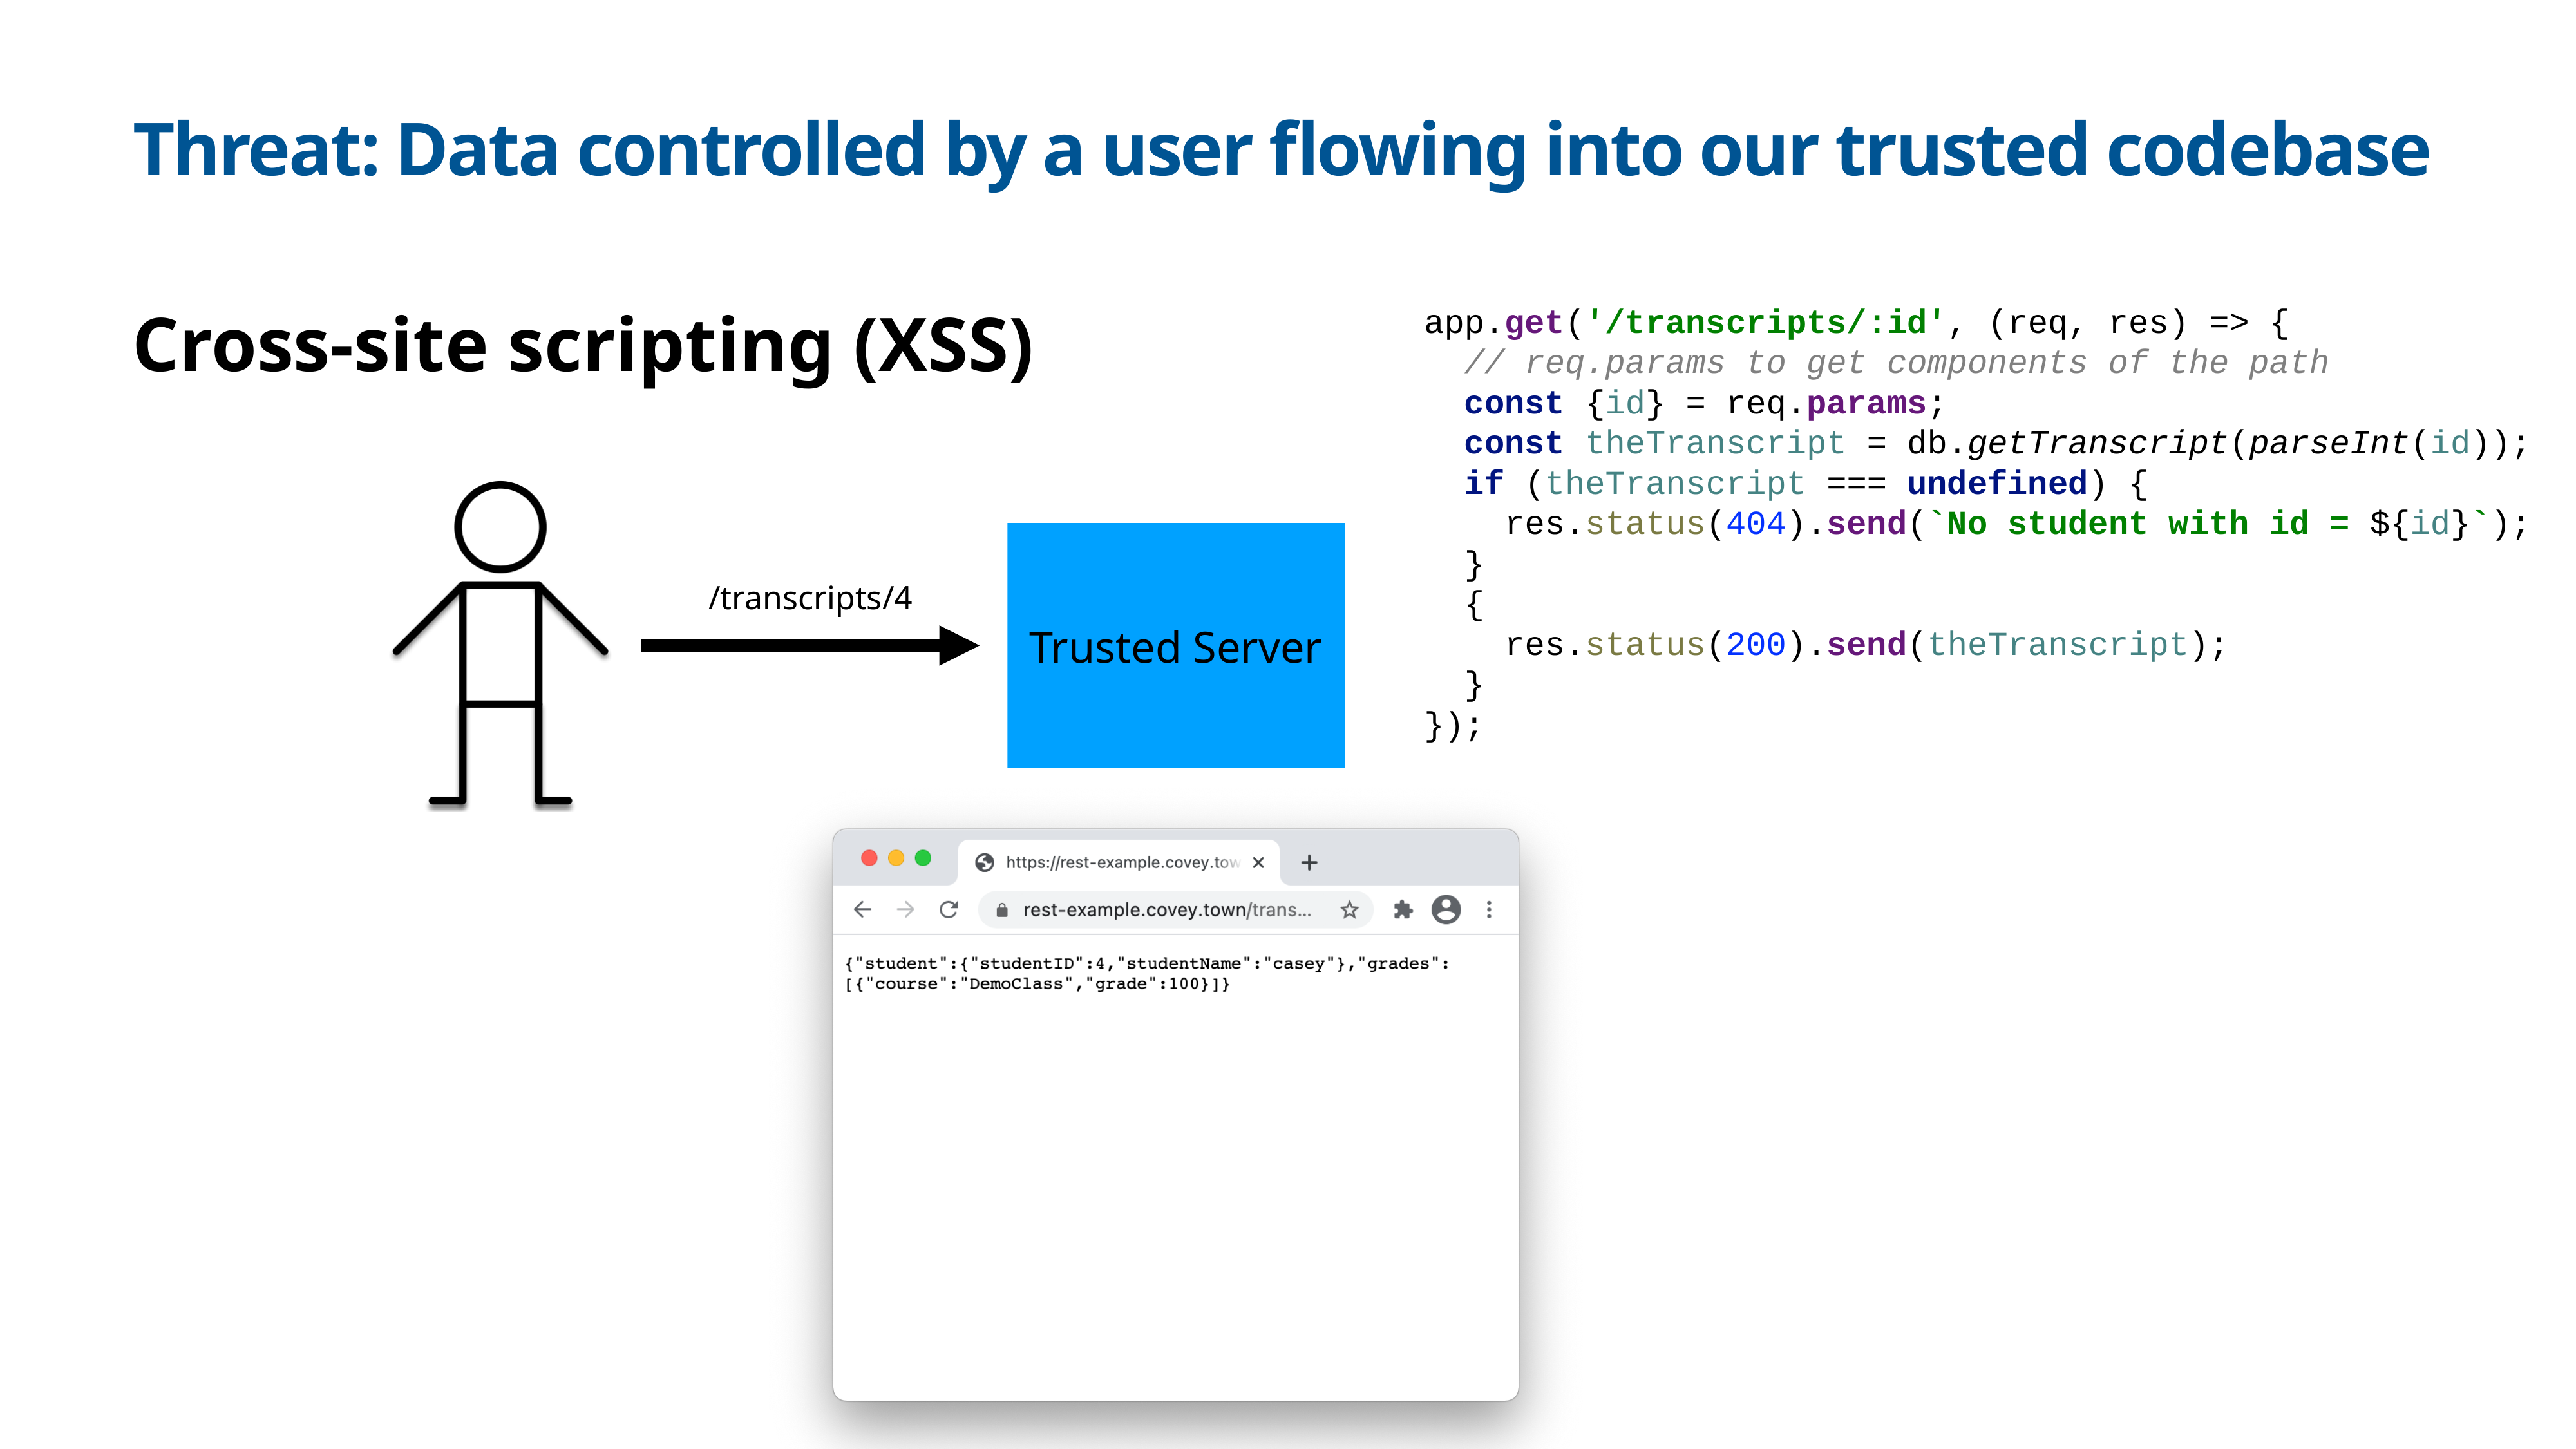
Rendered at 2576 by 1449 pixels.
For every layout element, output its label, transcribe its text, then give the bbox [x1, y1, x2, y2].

text_box Trusted Server [1007, 523, 1345, 768]
list Cross-site scripting (XSS) [127, 292, 2449, 392]
text_box [641, 641, 980, 650]
text_box /transcripts/4 [703, 571, 918, 621]
picture [385, 479, 614, 812]
picture [757, 778, 1595, 1449]
text_box app.get('/transcripts/:id', (req, res) => { // req.params to get components of the path const {id} = req.params; const theTranscript = db.getTranscript(parseInt(id)); if (theTranscript === undefined) { res.status(404).send(`No student with id = ${id}`); } { res.status(200).send(theTranscript); } }); [1419, 294, 2537, 748]
title Threat: Data controlled by a user flowing into our trusted codebase [127, 113, 2449, 266]
